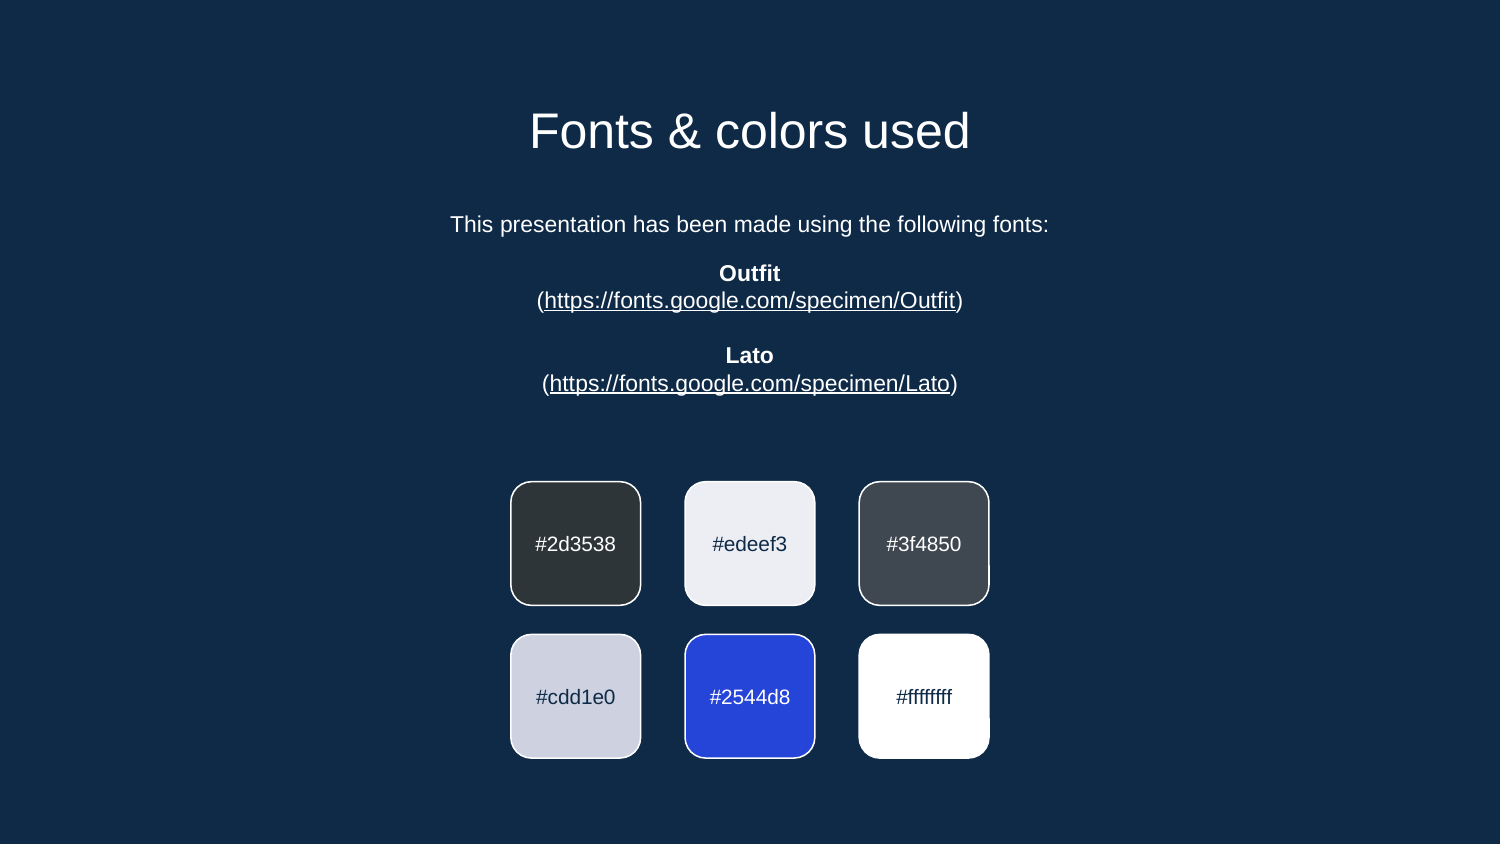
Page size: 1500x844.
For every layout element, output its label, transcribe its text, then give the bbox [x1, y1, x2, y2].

text_box [685, 733, 815, 759]
title Fonts & colors used [118, 83, 1382, 163]
text_box #2d3538 [510, 507, 641, 580]
text_box [510, 634, 641, 660]
text_box #ffffffff [859, 660, 989, 733]
text_box This presentation has been made using the following fonts: Outfit (https://fonts.google.com/specimen/Outfit) Lato (https://fonts.google.com/specimen/Lato) [118, 194, 1382, 436]
text_box #3f4850 [859, 507, 989, 580]
text_box [685, 481, 815, 507]
text_box #edeef3 [685, 507, 815, 580]
text_box [859, 481, 989, 507]
text_box [510, 733, 641, 759]
text_box #2544d8 [685, 660, 815, 733]
text_box [685, 634, 815, 660]
text_box [859, 580, 989, 606]
text_box [859, 733, 989, 759]
text_box [510, 580, 641, 606]
text_box [510, 481, 641, 507]
text_box [859, 634, 989, 660]
text_box #cdd1e0 [510, 660, 641, 733]
text_box [685, 580, 815, 606]
